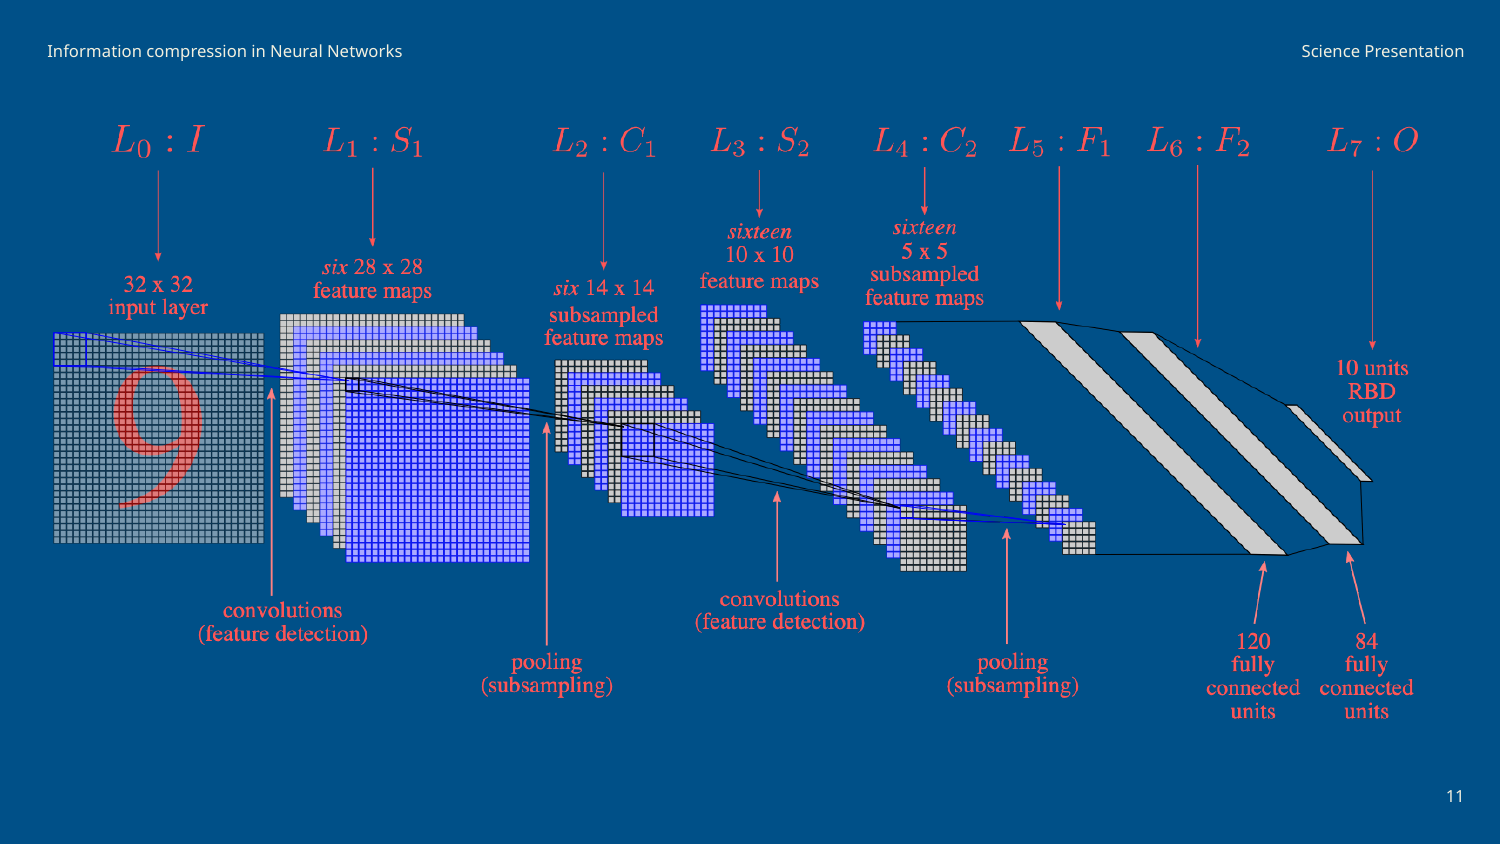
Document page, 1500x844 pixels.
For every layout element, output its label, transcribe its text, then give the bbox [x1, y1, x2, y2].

picture [44, 97, 1427, 747]
list Information compression in Neural Networks [32, 32, 437, 67]
list Science Presentation [1162, 32, 1480, 67]
slide_number ‹#› [1389, 764, 1480, 830]
